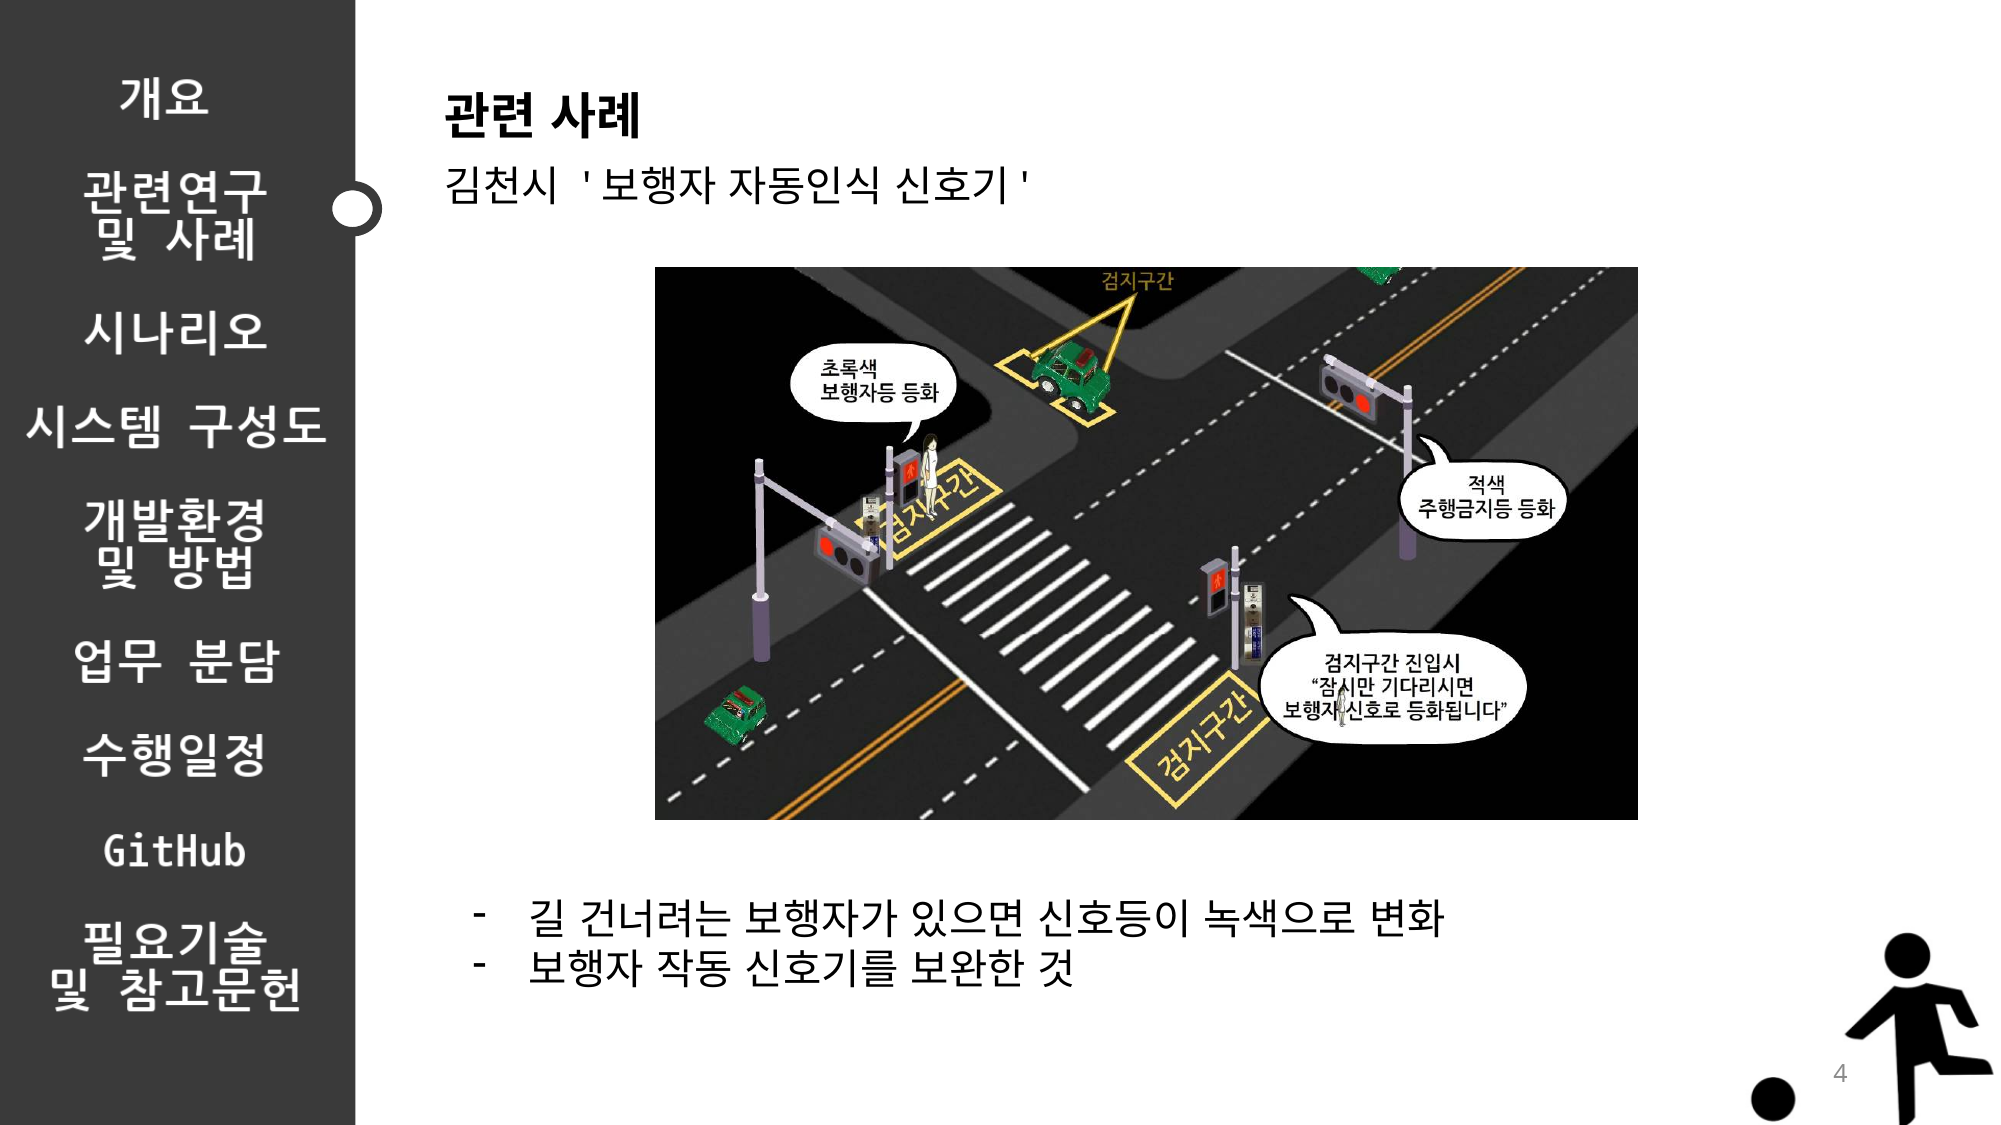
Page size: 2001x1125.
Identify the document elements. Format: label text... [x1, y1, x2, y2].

text_box 관련 사례 [430, 77, 989, 152]
text_box [326, 184, 379, 233]
picture [0, 0, 2001, 1125]
text_box 길 건너려는 보행자가 있으면 신호등이 녹색으로 변화 보행자 작동 신호기를 보완한 것 [457, 885, 1688, 1001]
text_box 김천시 '보행자 자동인식 신호기' [430, 152, 1863, 218]
slide_number 4 [1412, 1042, 1863, 1103]
